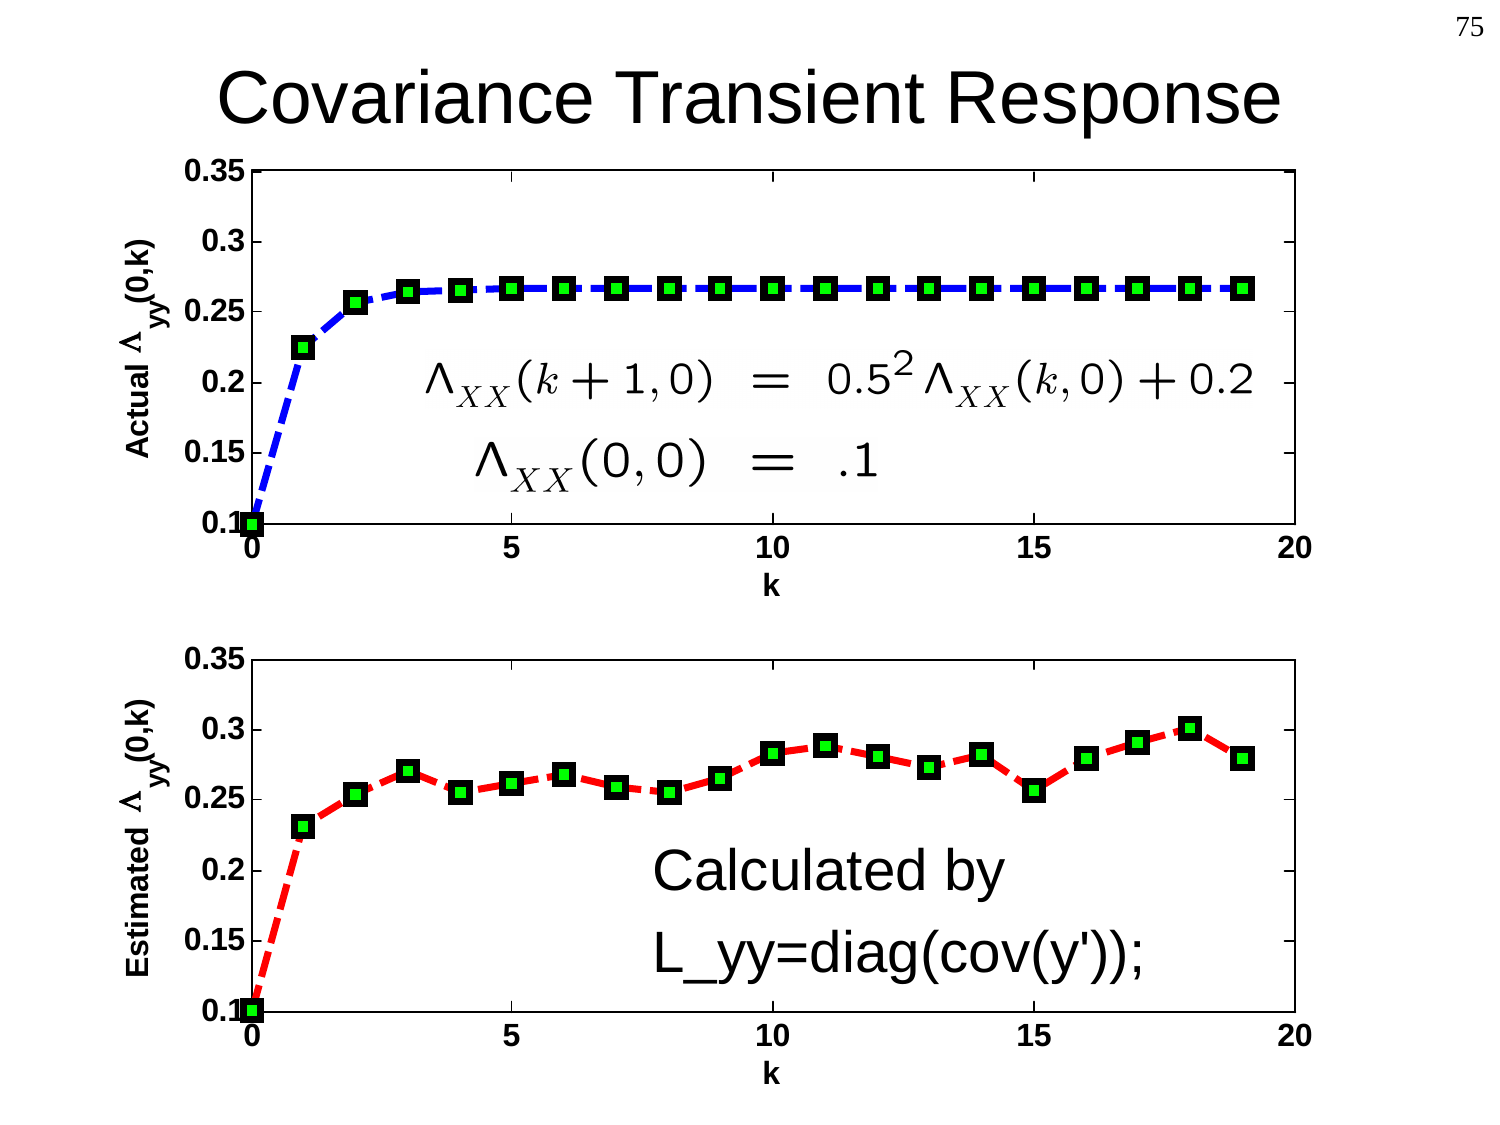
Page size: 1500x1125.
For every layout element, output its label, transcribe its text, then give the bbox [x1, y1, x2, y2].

picture [76, 94, 1424, 1125]
slide_number 75 [1388, 0, 1500, 76]
title Covariance Transient Response [112, 0, 1388, 93]
